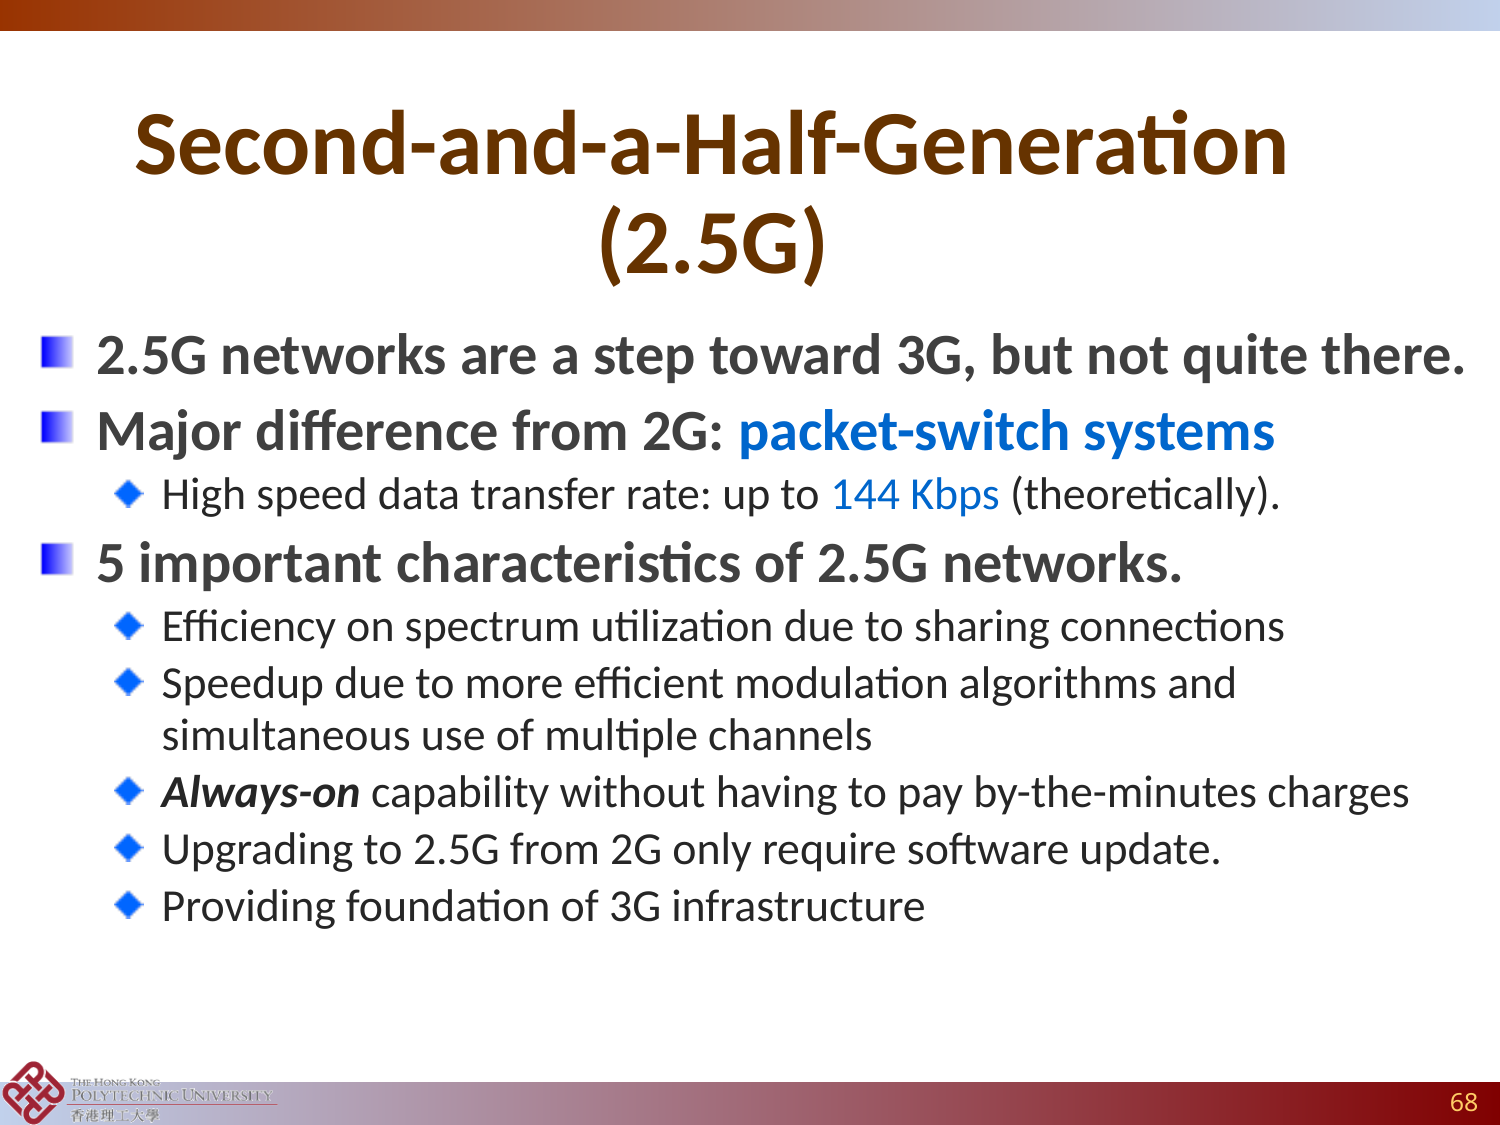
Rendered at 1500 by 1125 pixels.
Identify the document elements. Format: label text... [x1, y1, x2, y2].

picture [114, 666, 144, 696]
picture [114, 478, 144, 508]
picture [114, 832, 144, 862]
list 2.5G networks are a step toward 3G, but not quite there. Major difference from 2G: packet-switch systems High speed data transfer rate: up to 144 Kbps (theoretically). 5 important characteristics of 2.5G networks. Efficiency on spectrum utilization due to sharing connections Speedup due to more efficient modulation algorithms and simultaneous use of multiple channels Always-on capability without having to pay by-the-minutes charges Upgrading to 2.5G from 2G only require software update. Providing foundation of 3G infrastructure [24, 314, 1500, 1063]
picture [114, 775, 144, 805]
picture [39, 334, 77, 372]
picture [39, 409, 77, 447]
picture [0, 1061, 278, 1125]
picture [39, 541, 77, 579]
picture [114, 889, 144, 919]
title Second-and-a-Half-Generation (2.5G) [50, 87, 1375, 275]
picture [114, 610, 144, 640]
